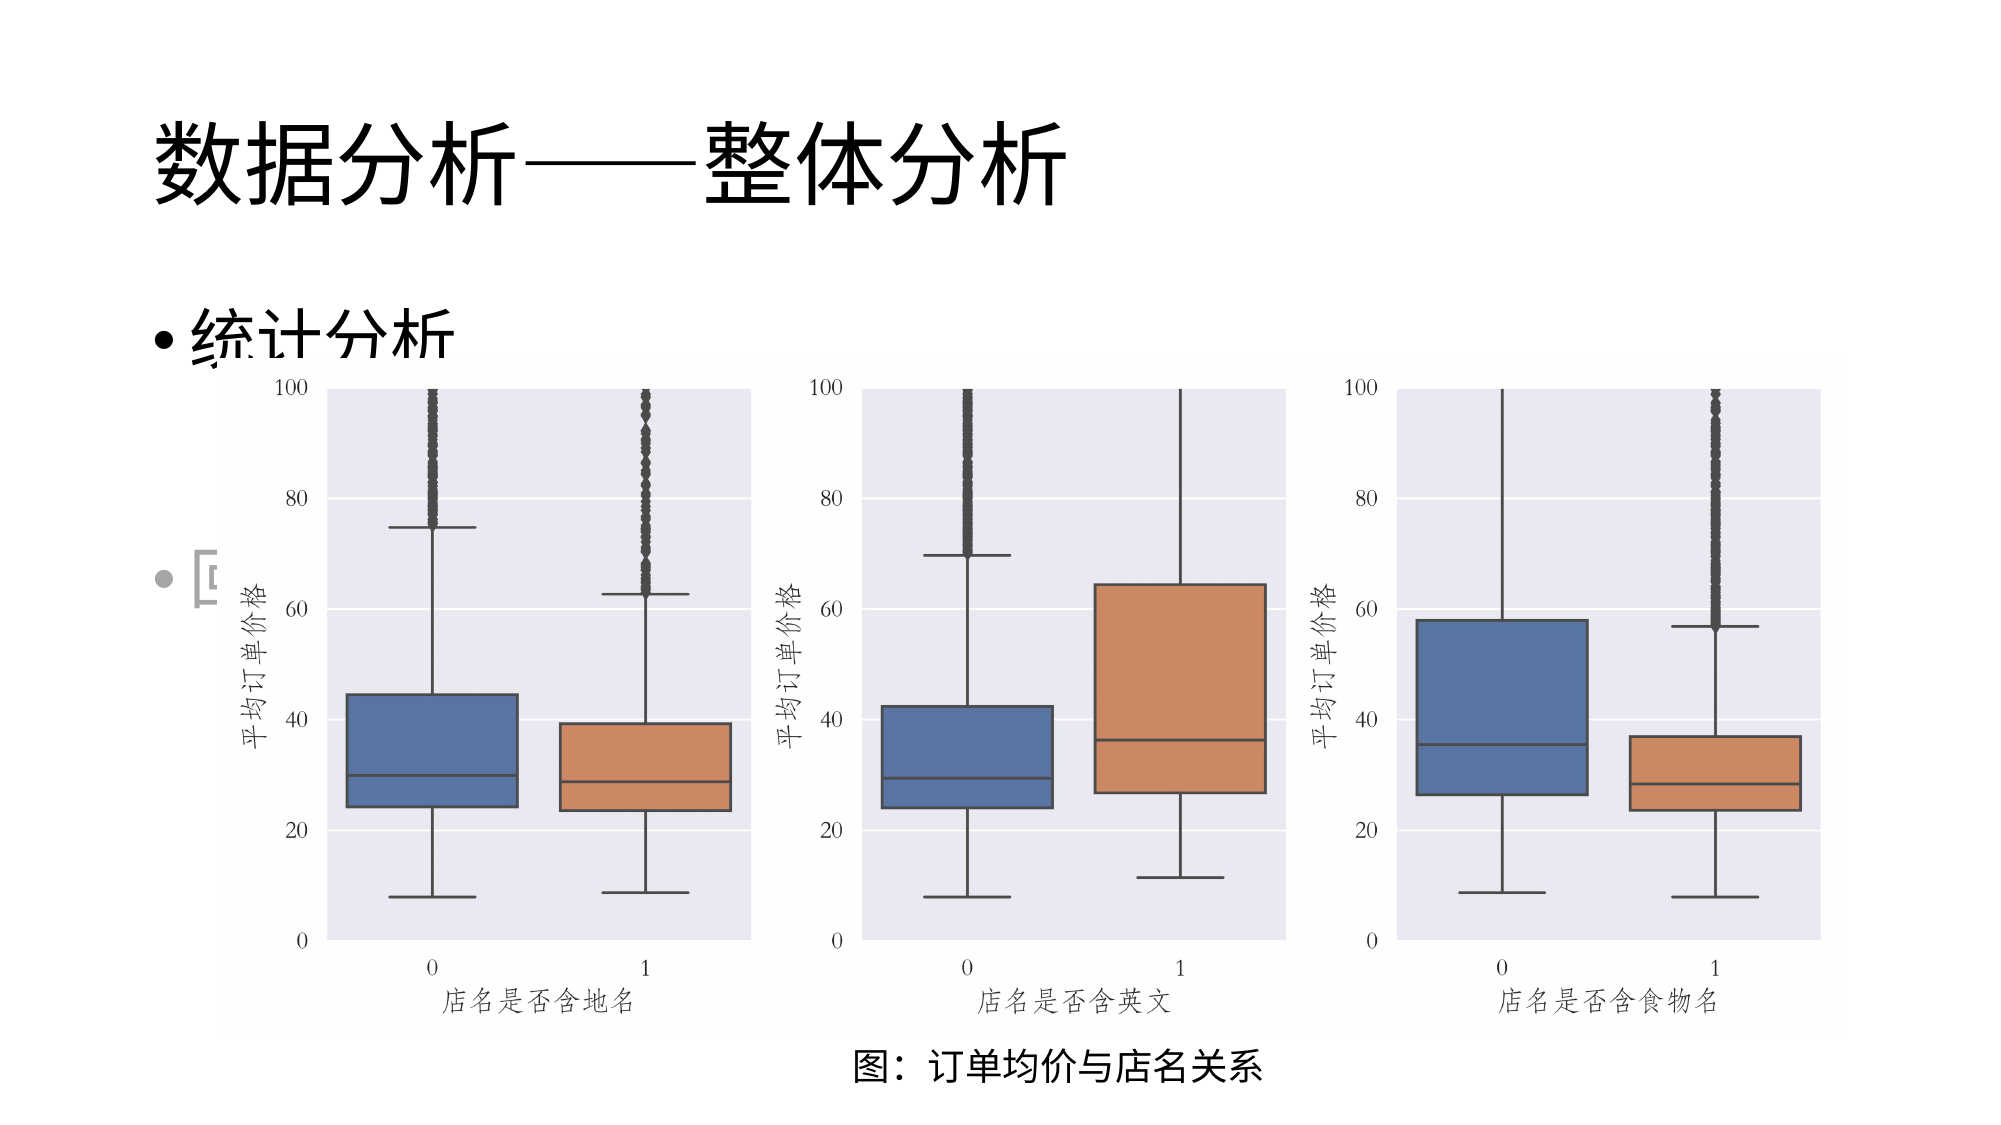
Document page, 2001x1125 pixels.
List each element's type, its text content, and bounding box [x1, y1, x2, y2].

list 统计分析 订单均价与店名的关系 订单销量与店名的关系 回归分析 [137, 299, 1863, 1014]
text_box 图：订单均价与店名关系 [837, 1036, 1280, 1125]
picture [217, 358, 1842, 1036]
title 数据分析——整体分析 [137, 59, 1863, 278]
